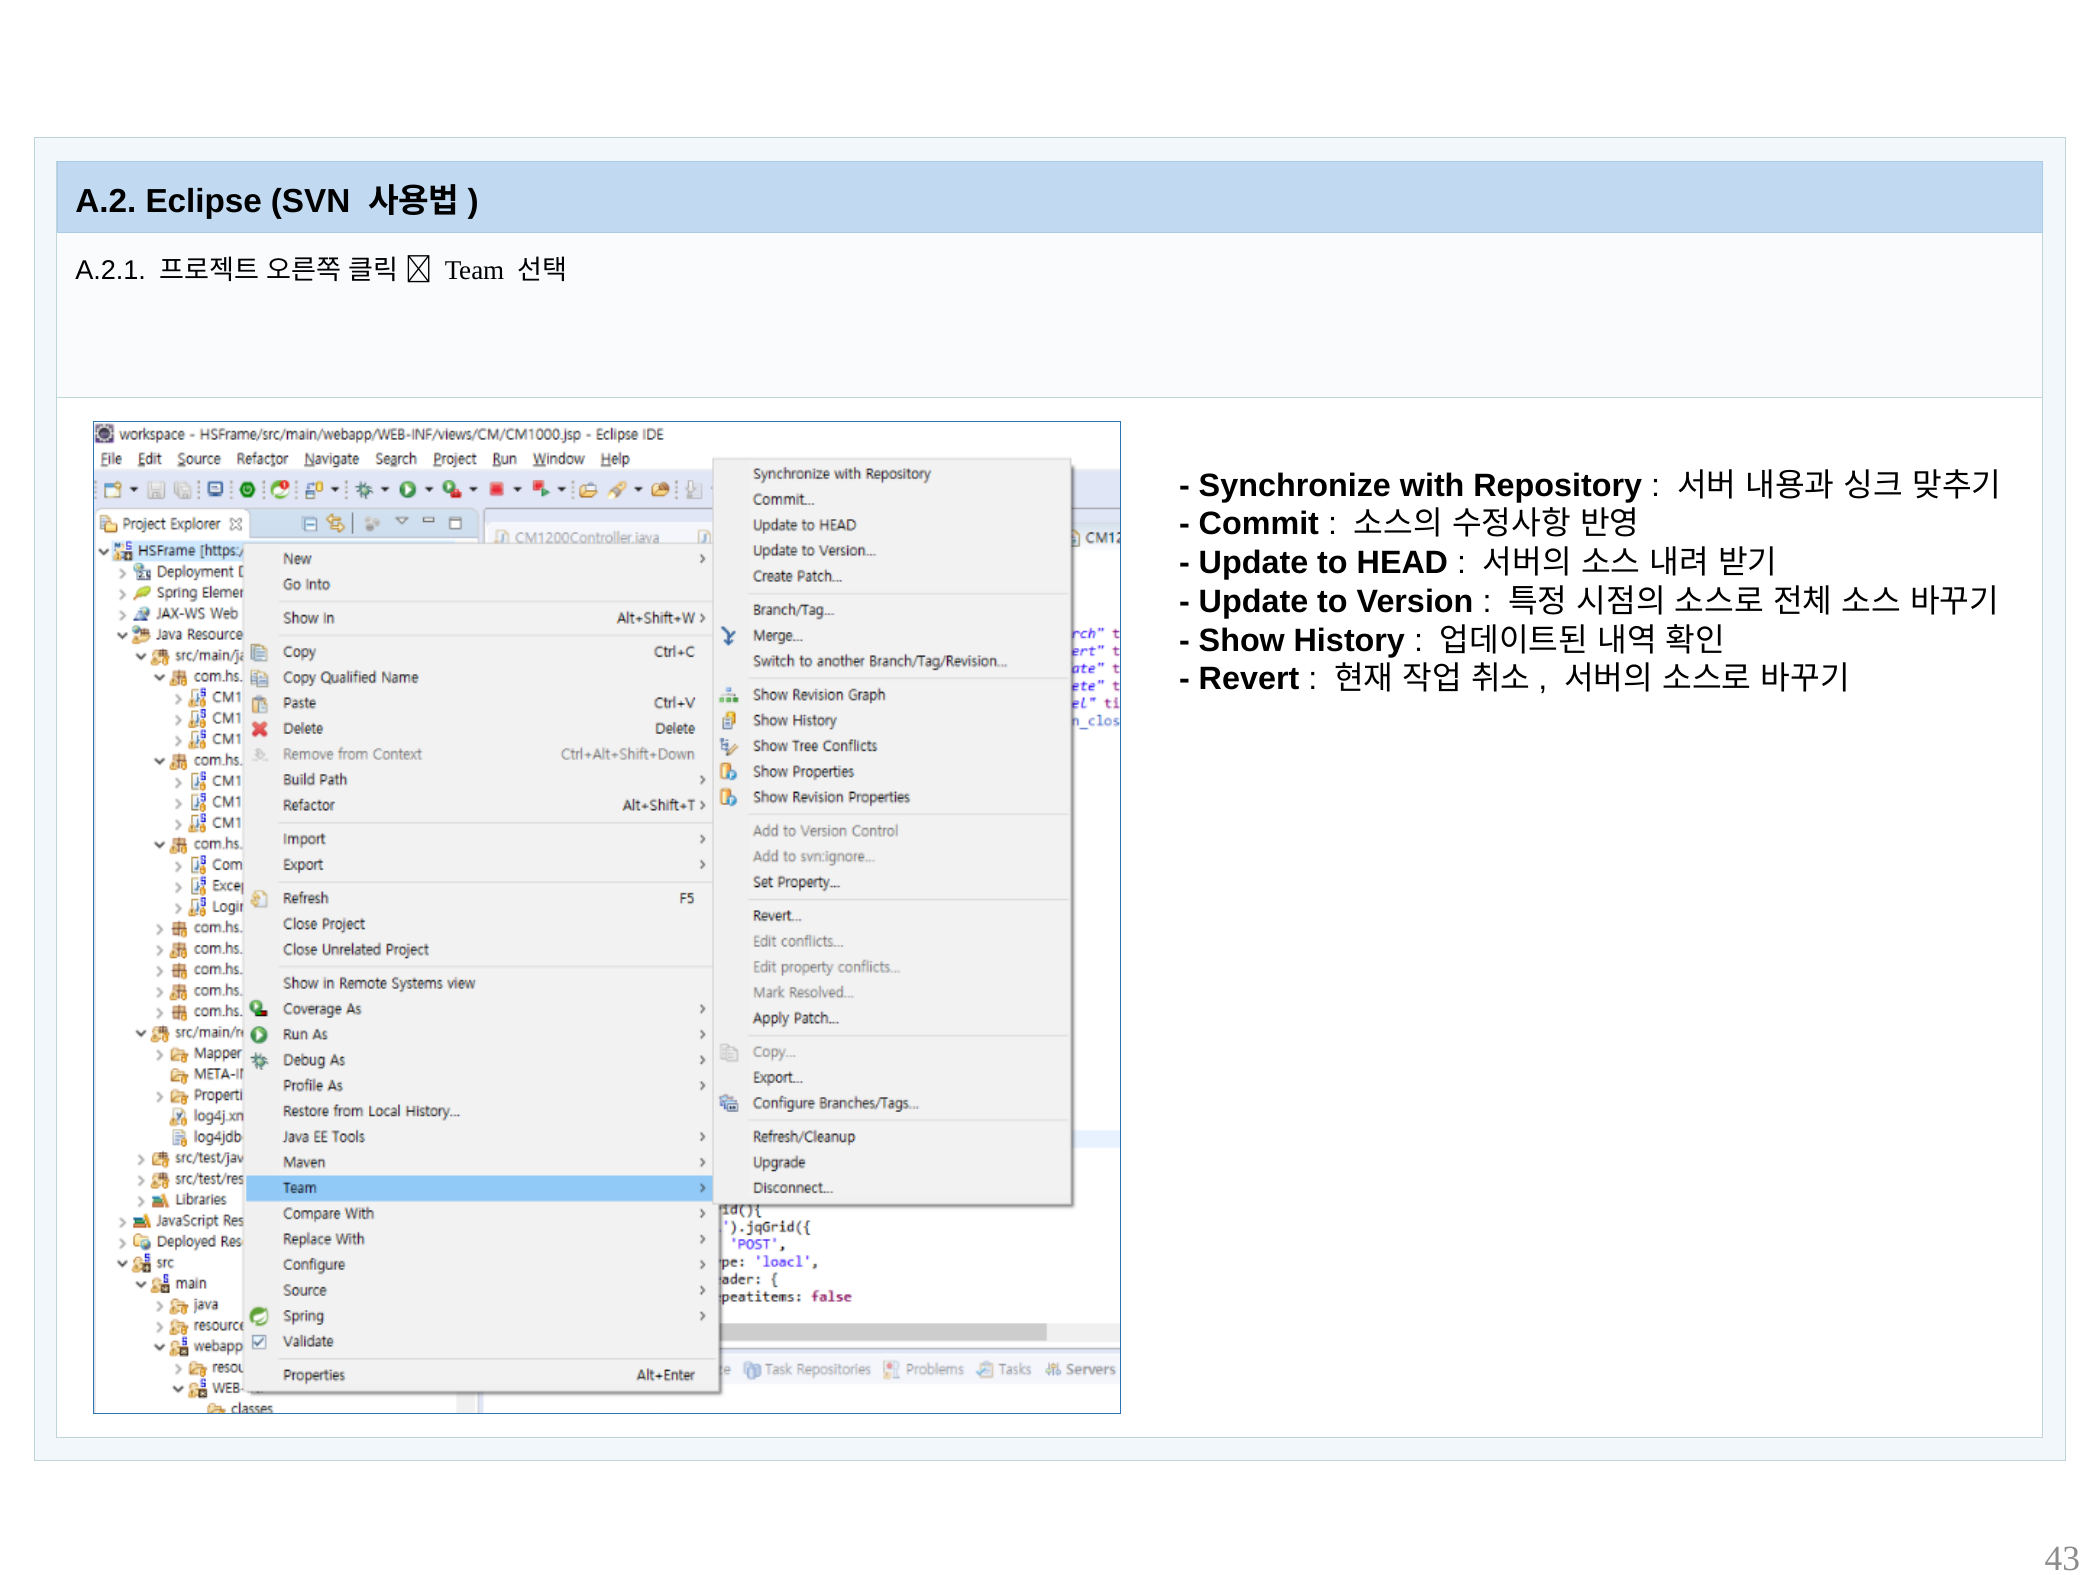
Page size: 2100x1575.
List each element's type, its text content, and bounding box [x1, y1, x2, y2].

picture [93, 421, 1121, 1414]
text_box - Synchronize with Repository : 서버 내용과 싱크 맞추기 - Commit : 소스의 수정사항 반영 - Update to HEAD : 서버의 소스 내려 받기 - Update to Version : 특정 시점의 소스로 전체 소스 바꾸기 - Show History : 업데이트된 내역 확인 - Revert : 현재 작업 취소, 서버의 소스로 바꾸기 [1164, 456, 2017, 704]
slide_number 43 [1611, 1536, 2100, 1575]
text_box A.2. Eclipse (SVN 사용법) [57, 160, 2043, 233]
text_box A.2.1. 프로젝트 오른쪽 클릭  Team 선택 [57, 233, 2043, 401]
